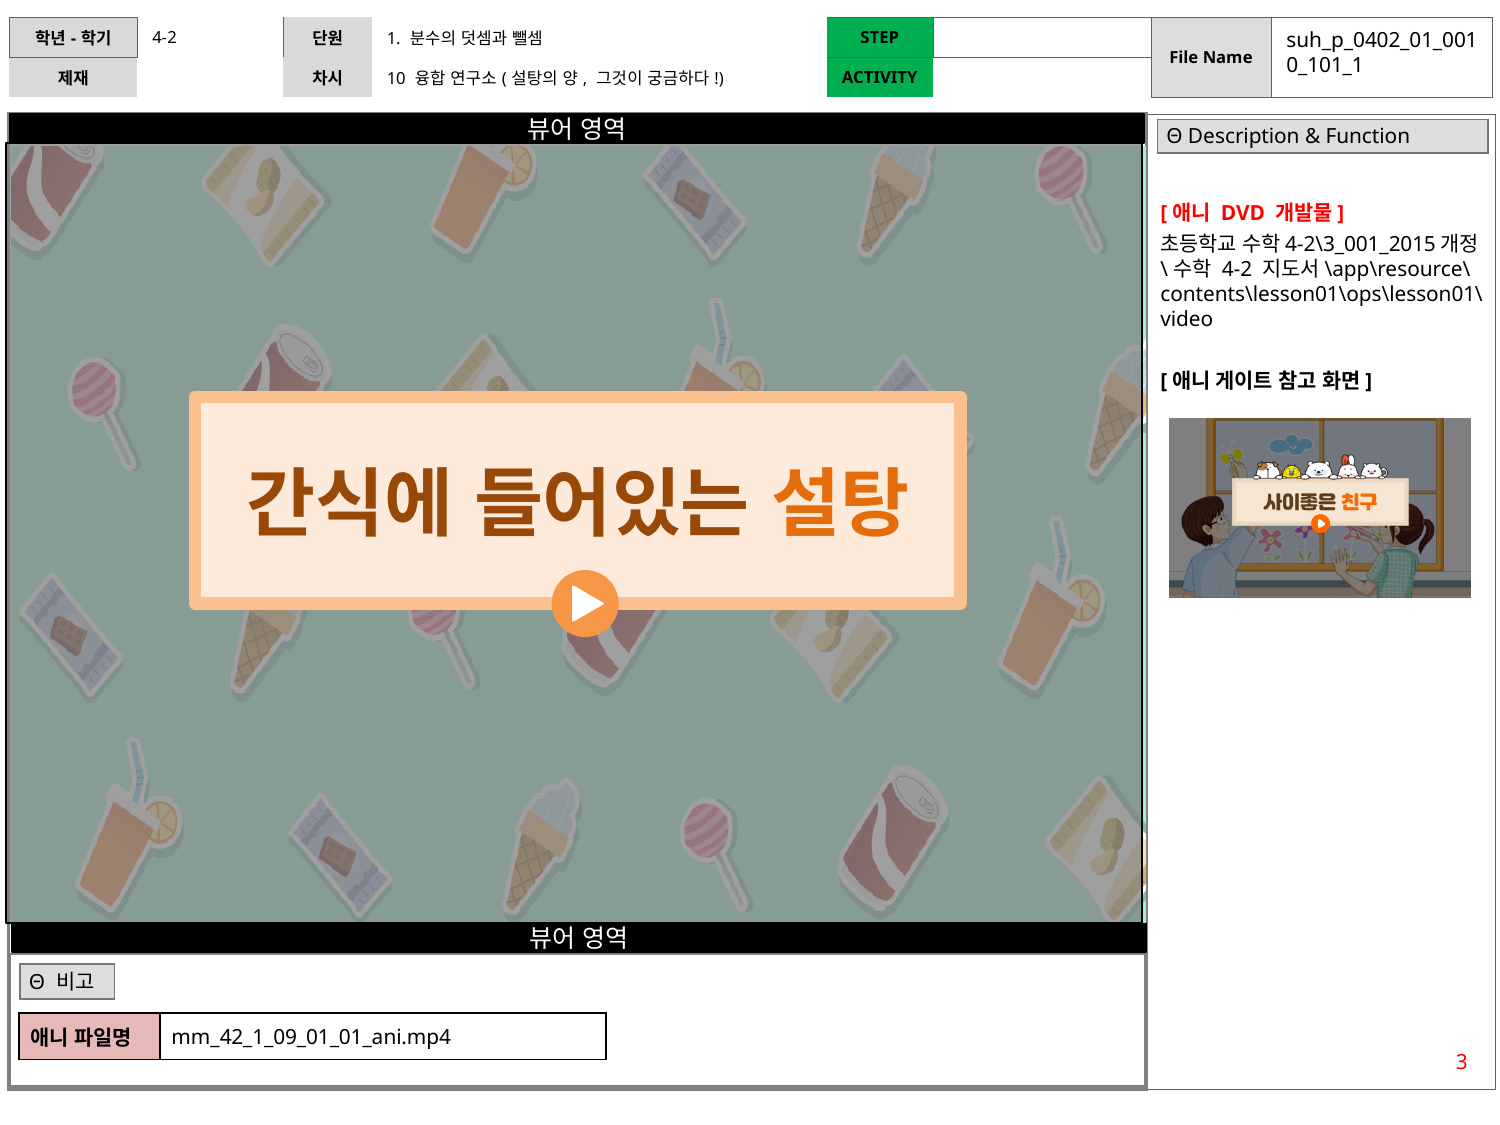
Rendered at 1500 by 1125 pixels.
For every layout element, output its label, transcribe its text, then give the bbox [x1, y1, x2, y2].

text_box suh_p_0402_01_0010_101_1 [1271, 18, 1500, 84]
picture [1169, 418, 1471, 598]
table_header 애니 파일명 [20, 1014, 159, 1059]
picture [11, 145, 1146, 923]
text_box [애니 DVD 개발물] 초등학교 수학4-2\3_001_2015개정\수학 4-2 지도서\app\resource\contents\lesson01\ops\lesson01\video [애니 게이트 참고 화면] [1150, 160, 1500, 526]
table_header mm_42_1_09_01_01_ani.mp4 [161, 1014, 605, 1059]
table_header Θ Description & Function [1158, 120, 1487, 152]
text_box [4, 141, 1144, 925]
